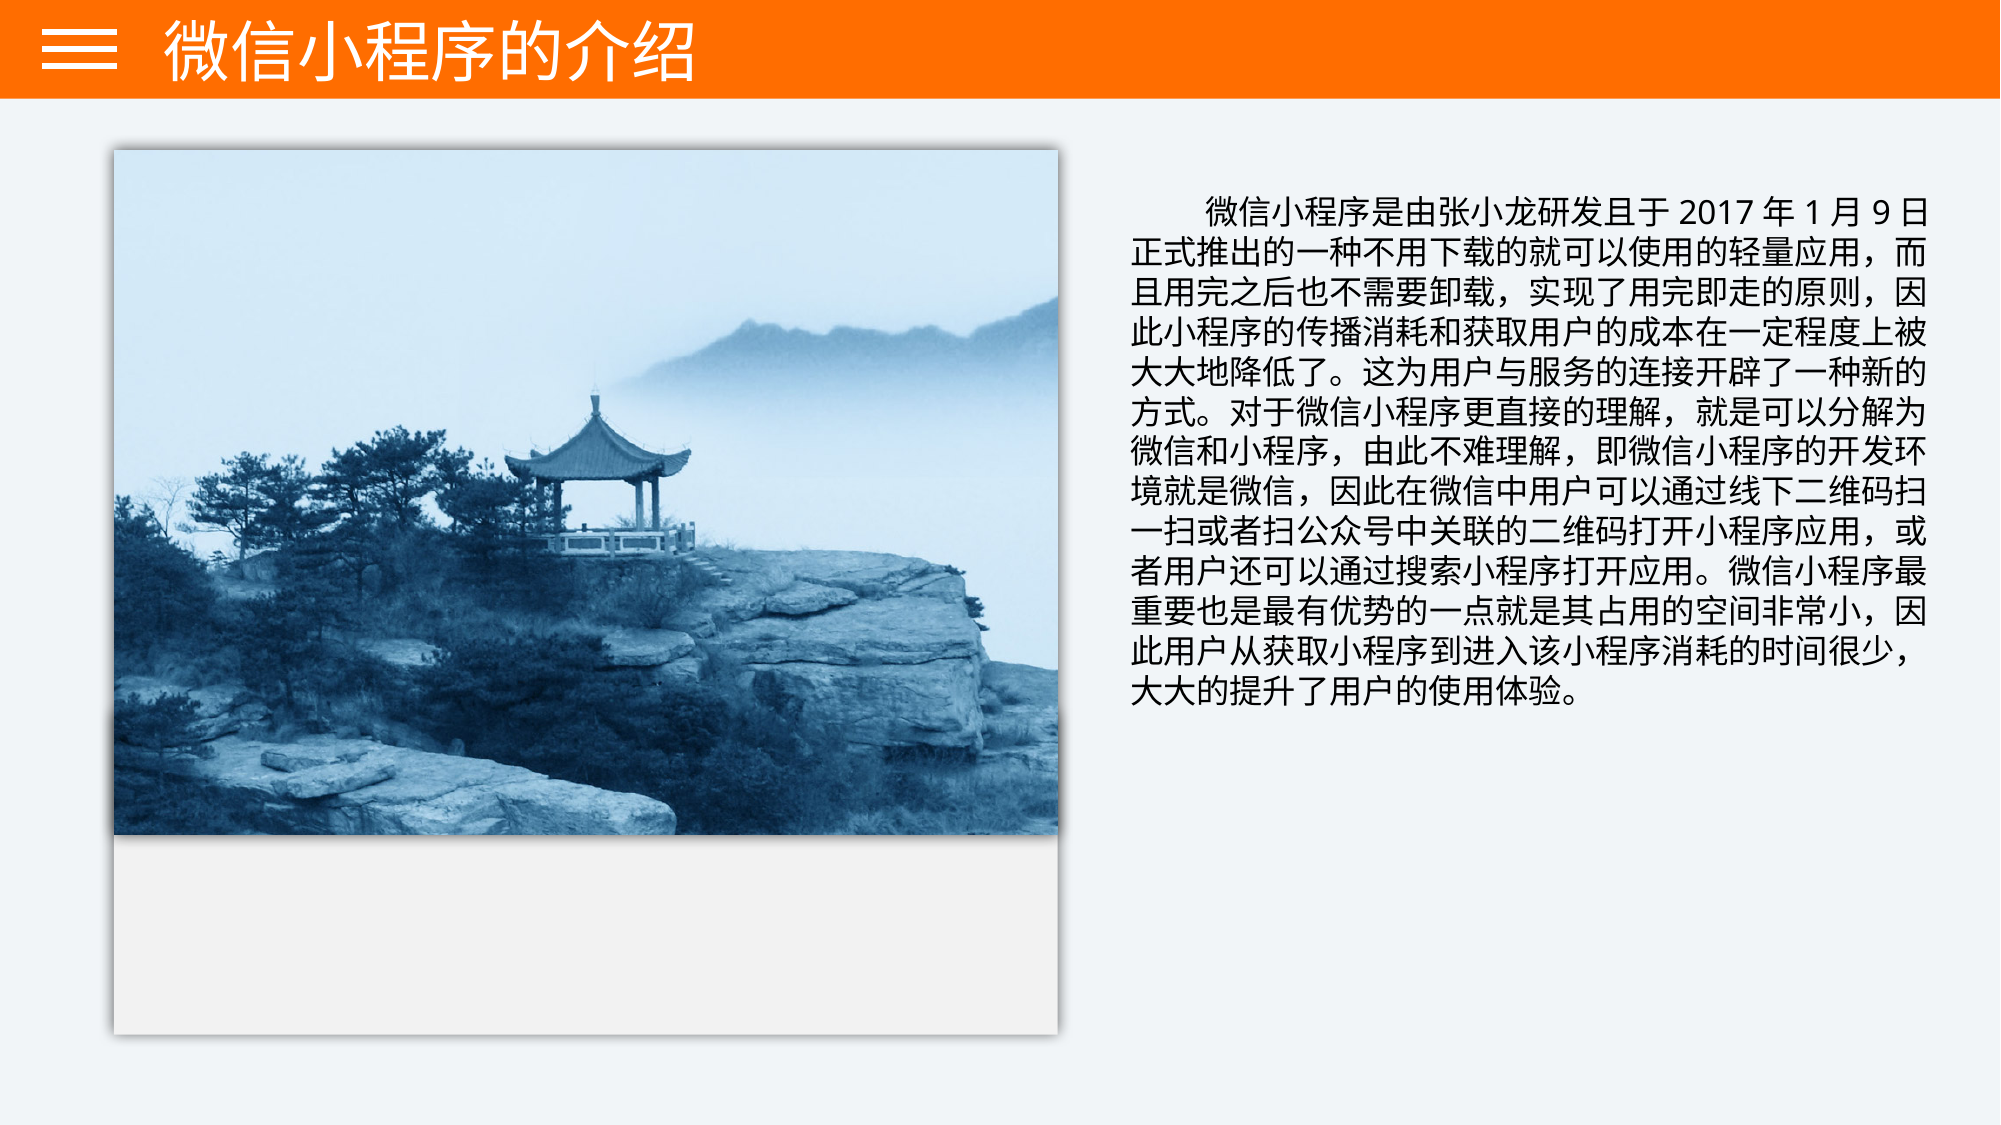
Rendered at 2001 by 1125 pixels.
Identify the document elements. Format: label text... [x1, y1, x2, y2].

text_box 微信小程序的介绍 [149, 2, 837, 98]
text_box [113, 845, 1059, 1036]
picture [113, 150, 1058, 836]
text_box 微信小程序是由张小龙研发且于2017年1月9日正式推出的一种不用下载的就可以使用的轻量应用，而且用完之后也不需要卸载，实现了用完即走的原则，因此小程序的传播消耗和获取用户的成本在一定程度上被大大地降低了。这为用户与服务的连接开辟了一种新的方式。对于微信小程序更直接的理解，就是可以分解为微信和小程序，由此不难理解，即微信小程序的开发环境就是微信，因此在微信中用户可以通过线下二维码扫一扫或者扫公众号中关联的二维码打开小程序应用，或者用户还可以通过搜索小程序打开应用。微信小程序最重要也是最有优势的一点就是其占用的空间非常小，因此用户从获取小程序到进入该小程序消耗的时间很少，大大的提升了用户的使用体验。 [1115, 183, 1949, 718]
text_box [42, 32, 118, 67]
text_box [0, 0, 2000, 100]
